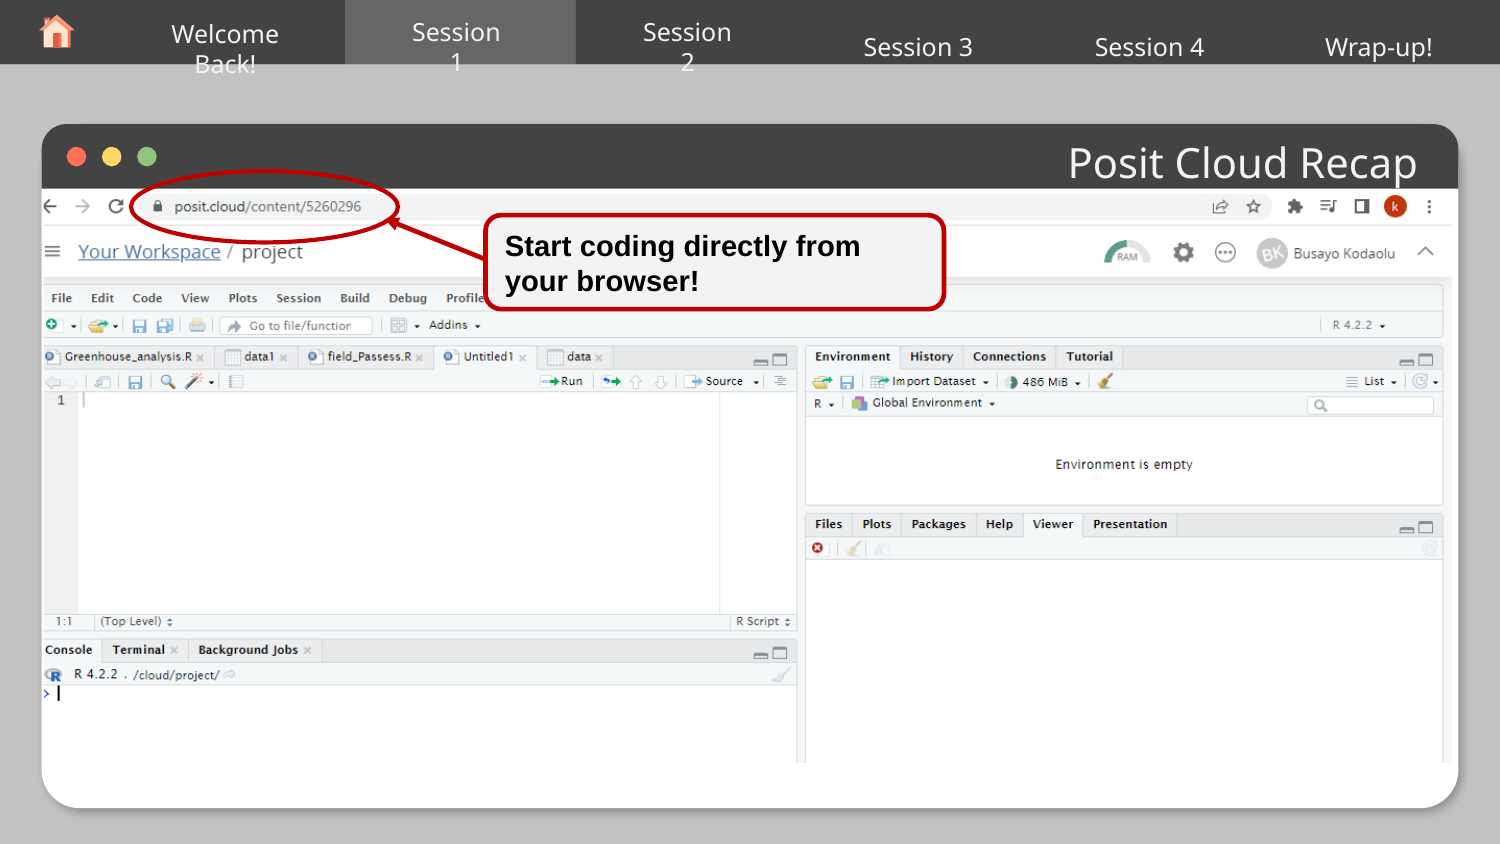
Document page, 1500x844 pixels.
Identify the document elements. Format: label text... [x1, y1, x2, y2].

text_box [806, 0, 1037, 65]
text_box [0, 0, 113, 65]
text_box Session 2 [618, 14, 765, 48]
text_box [1268, 0, 1500, 65]
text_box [38, 14, 75, 48]
text_box Welcome Back! [132, 16, 326, 50]
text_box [43, 170, 1457, 763]
text_box [113, 0, 344, 65]
text_box [344, 0, 575, 65]
text_box Session 3 [844, 14, 1001, 48]
text_box [1037, 0, 1268, 65]
text_box Session 4 [1072, 14, 1235, 48]
text_box Wrap-up! [1288, 14, 1477, 48]
text_box [575, 0, 806, 65]
title Posit Cloud Recap [800, 132, 1434, 169]
text_box Session 1 [387, 15, 534, 48]
